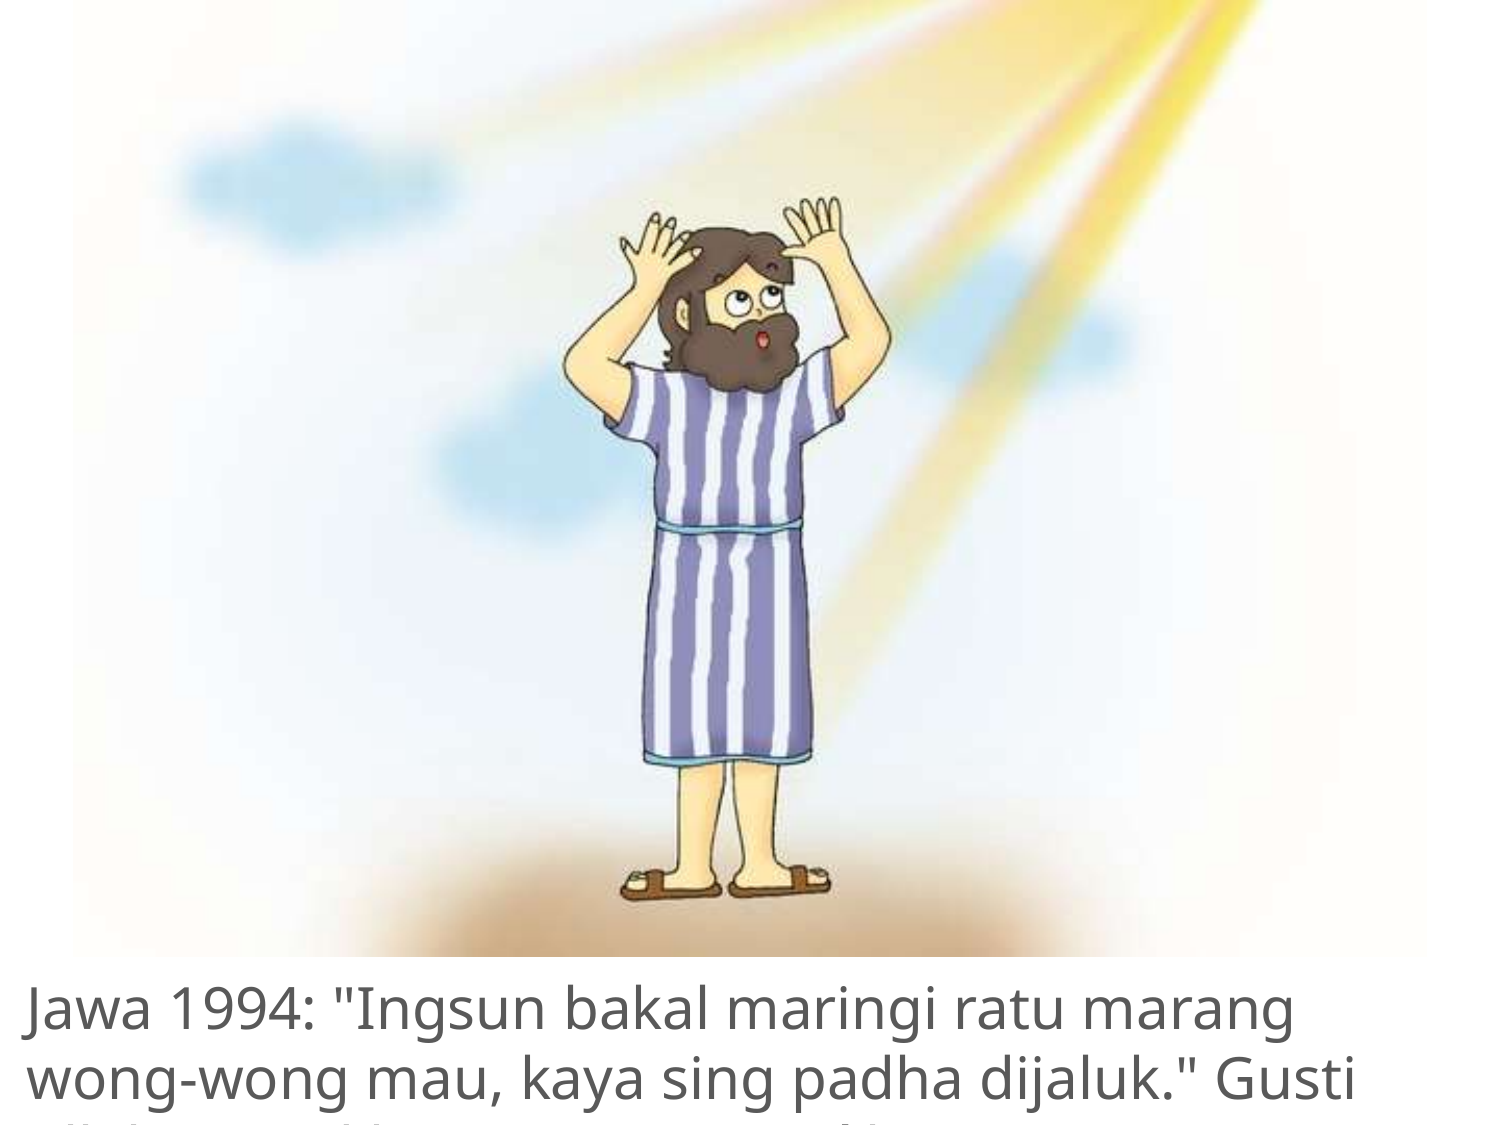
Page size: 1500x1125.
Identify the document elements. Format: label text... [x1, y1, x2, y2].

picture [72, 0, 1427, 957]
text_box Jawa 1994: "Ingsun bakal maringi ratu marang wong-wong mau, kaya sing padha dijaluk." Gusti Allah ngandika marang Samuèl. [11, 964, 1483, 1125]
